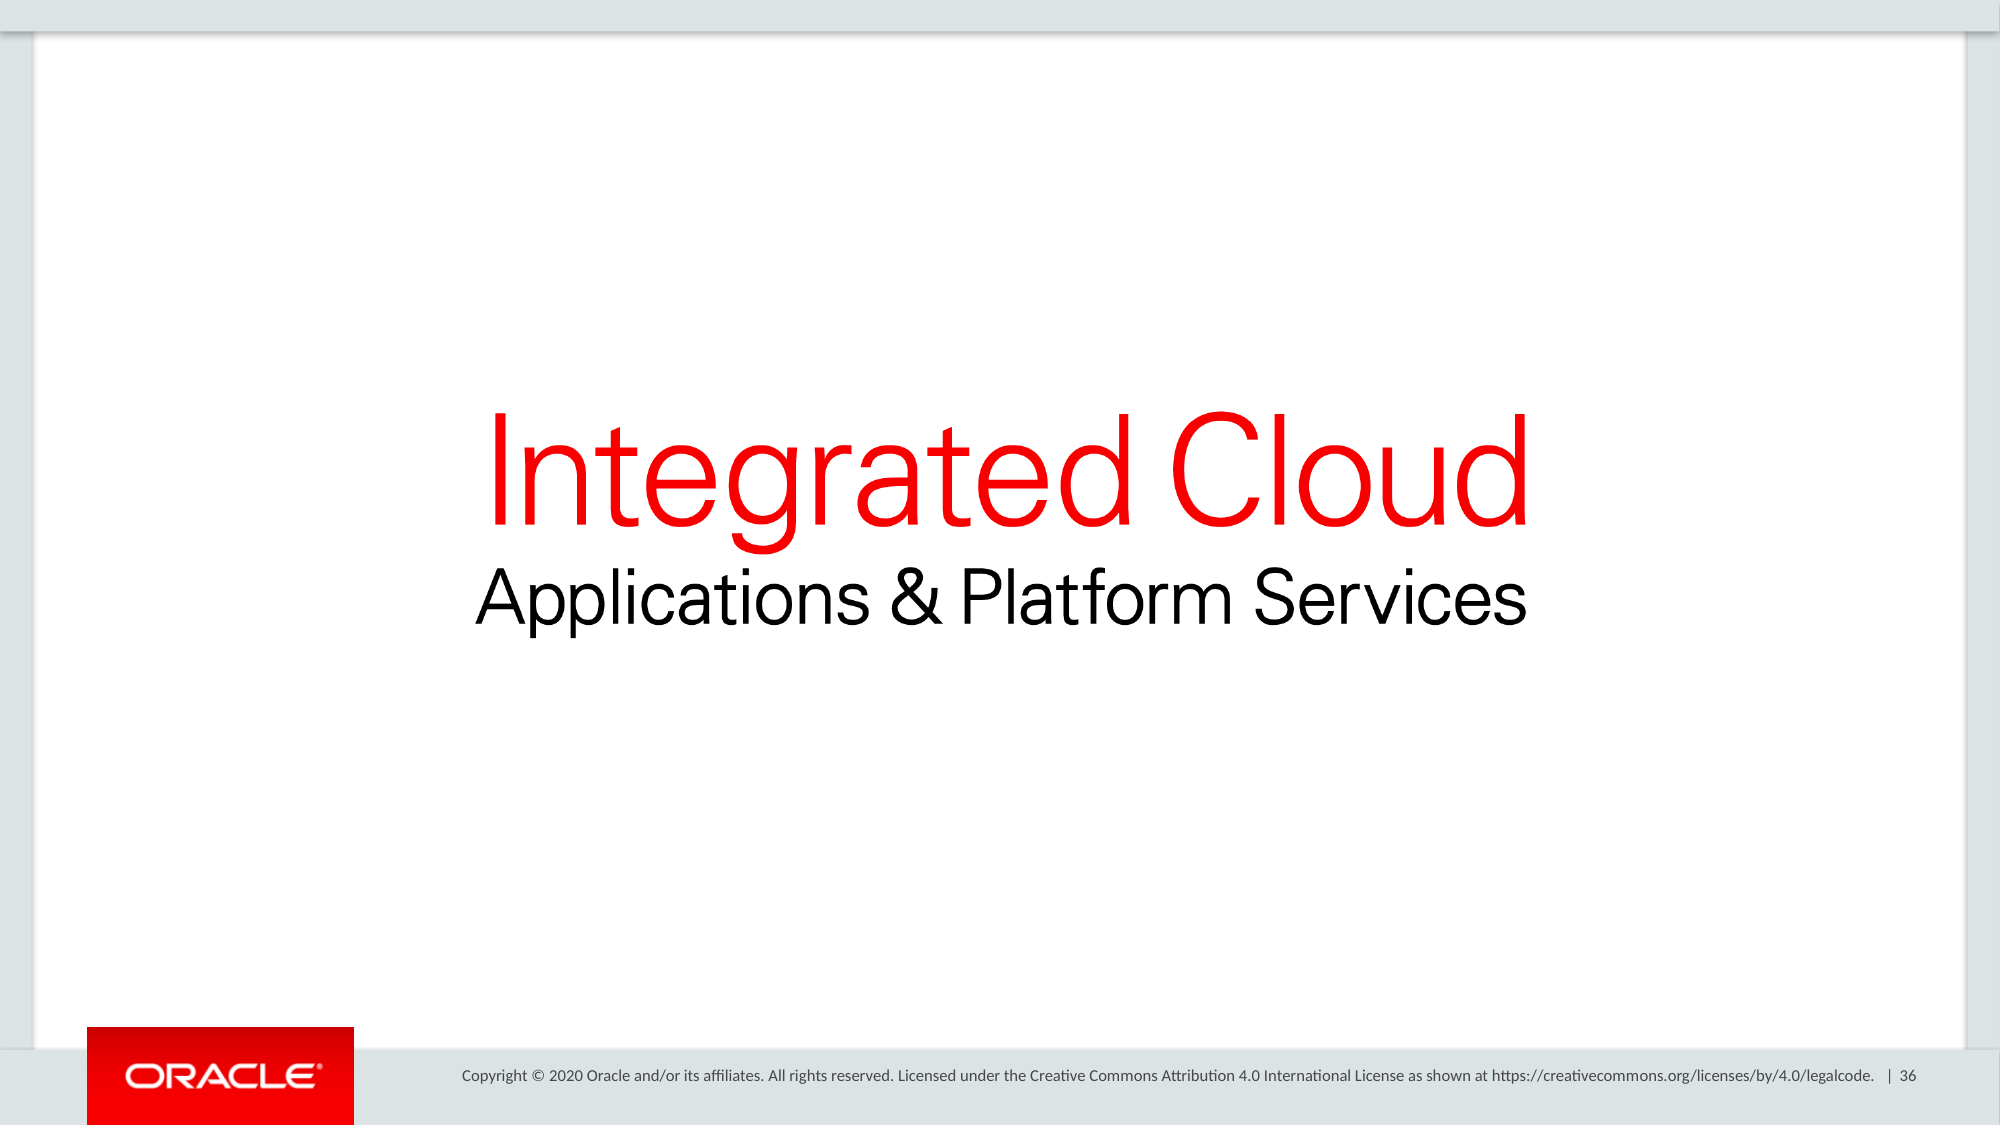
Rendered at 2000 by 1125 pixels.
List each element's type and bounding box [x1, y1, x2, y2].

picture [364, 282, 1636, 767]
picture [87, 1027, 354, 1125]
